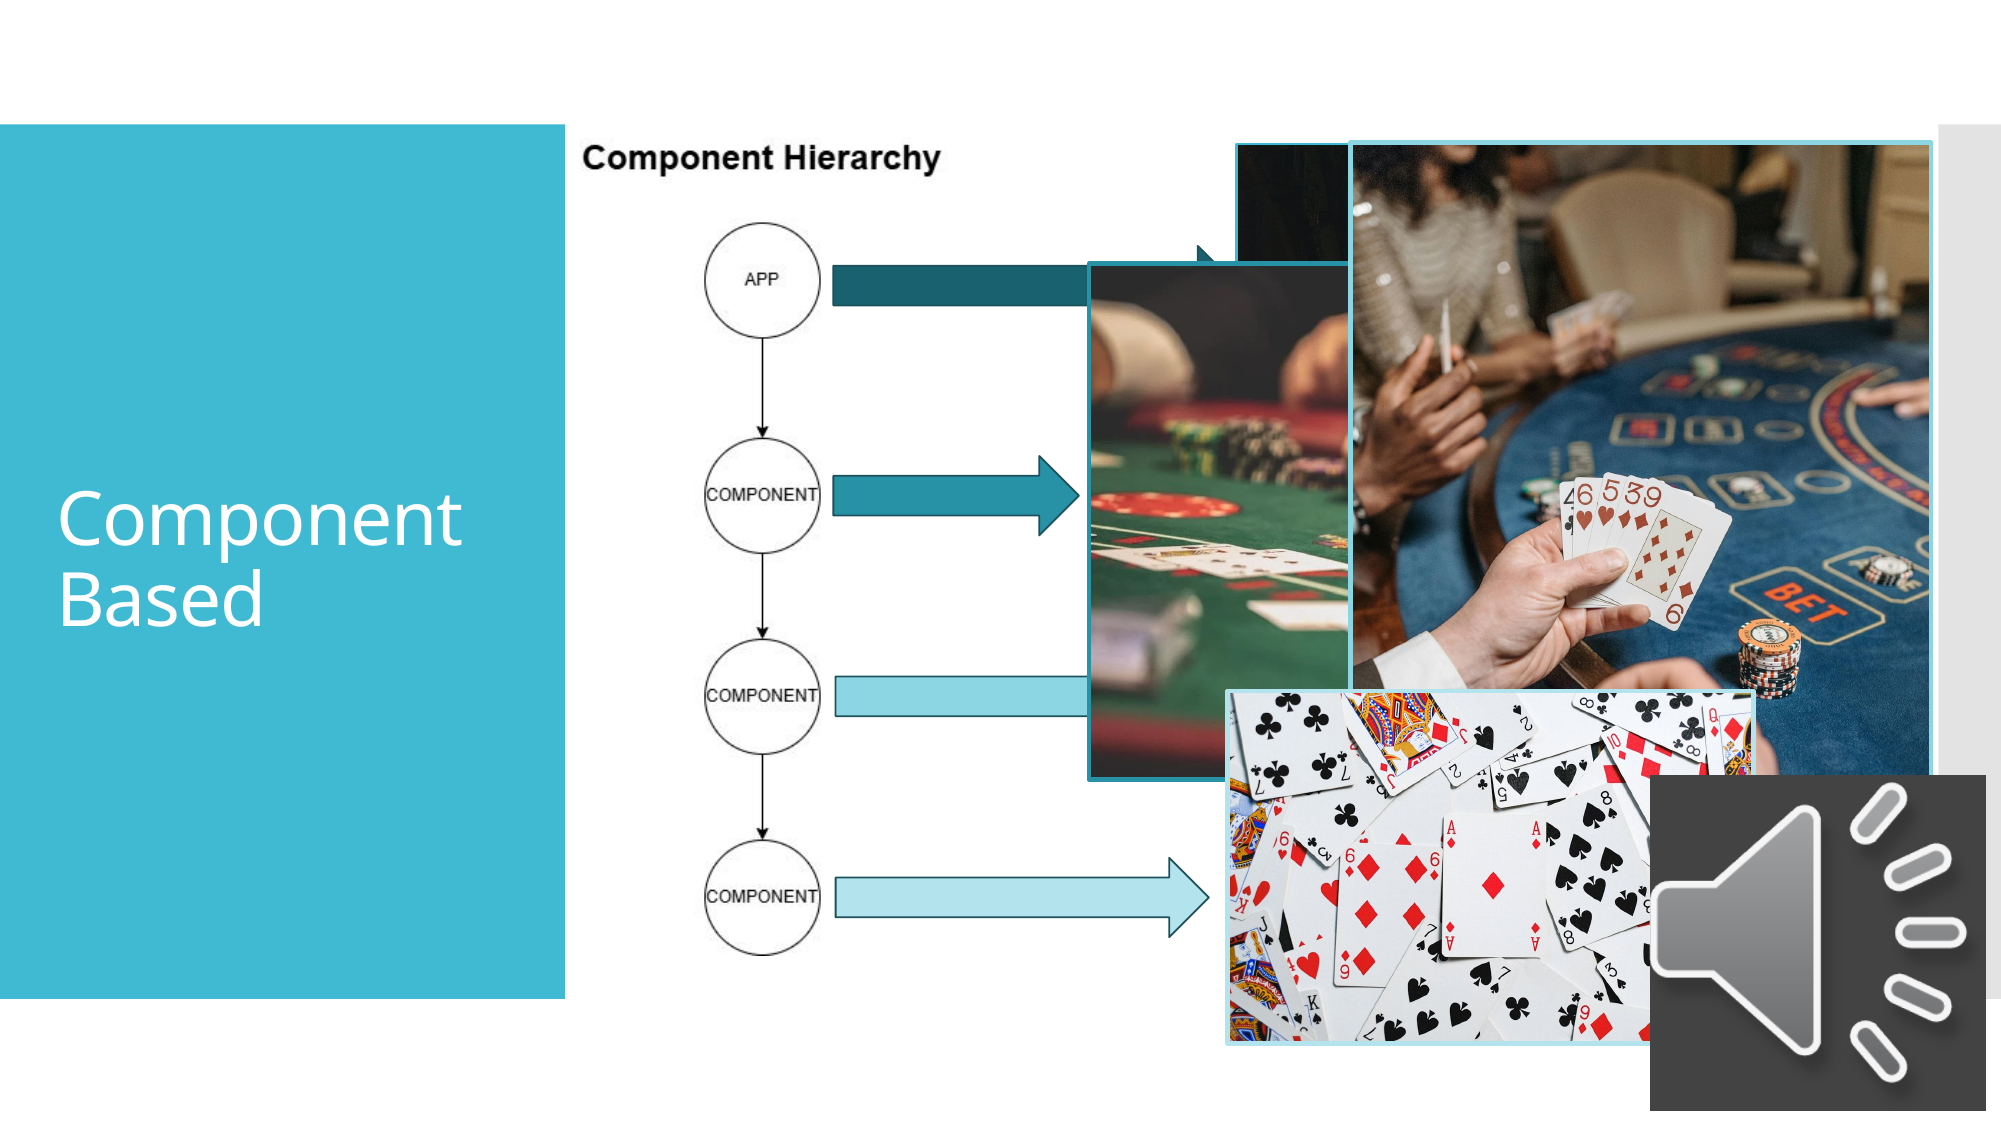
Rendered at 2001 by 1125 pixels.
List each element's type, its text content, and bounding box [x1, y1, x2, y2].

text_box [957, 856, 1210, 939]
picture [1091, 144, 1987, 1112]
text_box [957, 264, 1087, 307]
text_box [957, 455, 1080, 537]
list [568, 115, 957, 956]
text_box [957, 675, 1087, 718]
title Component Based [41, 184, 525, 940]
text_box [1196, 245, 1215, 261]
